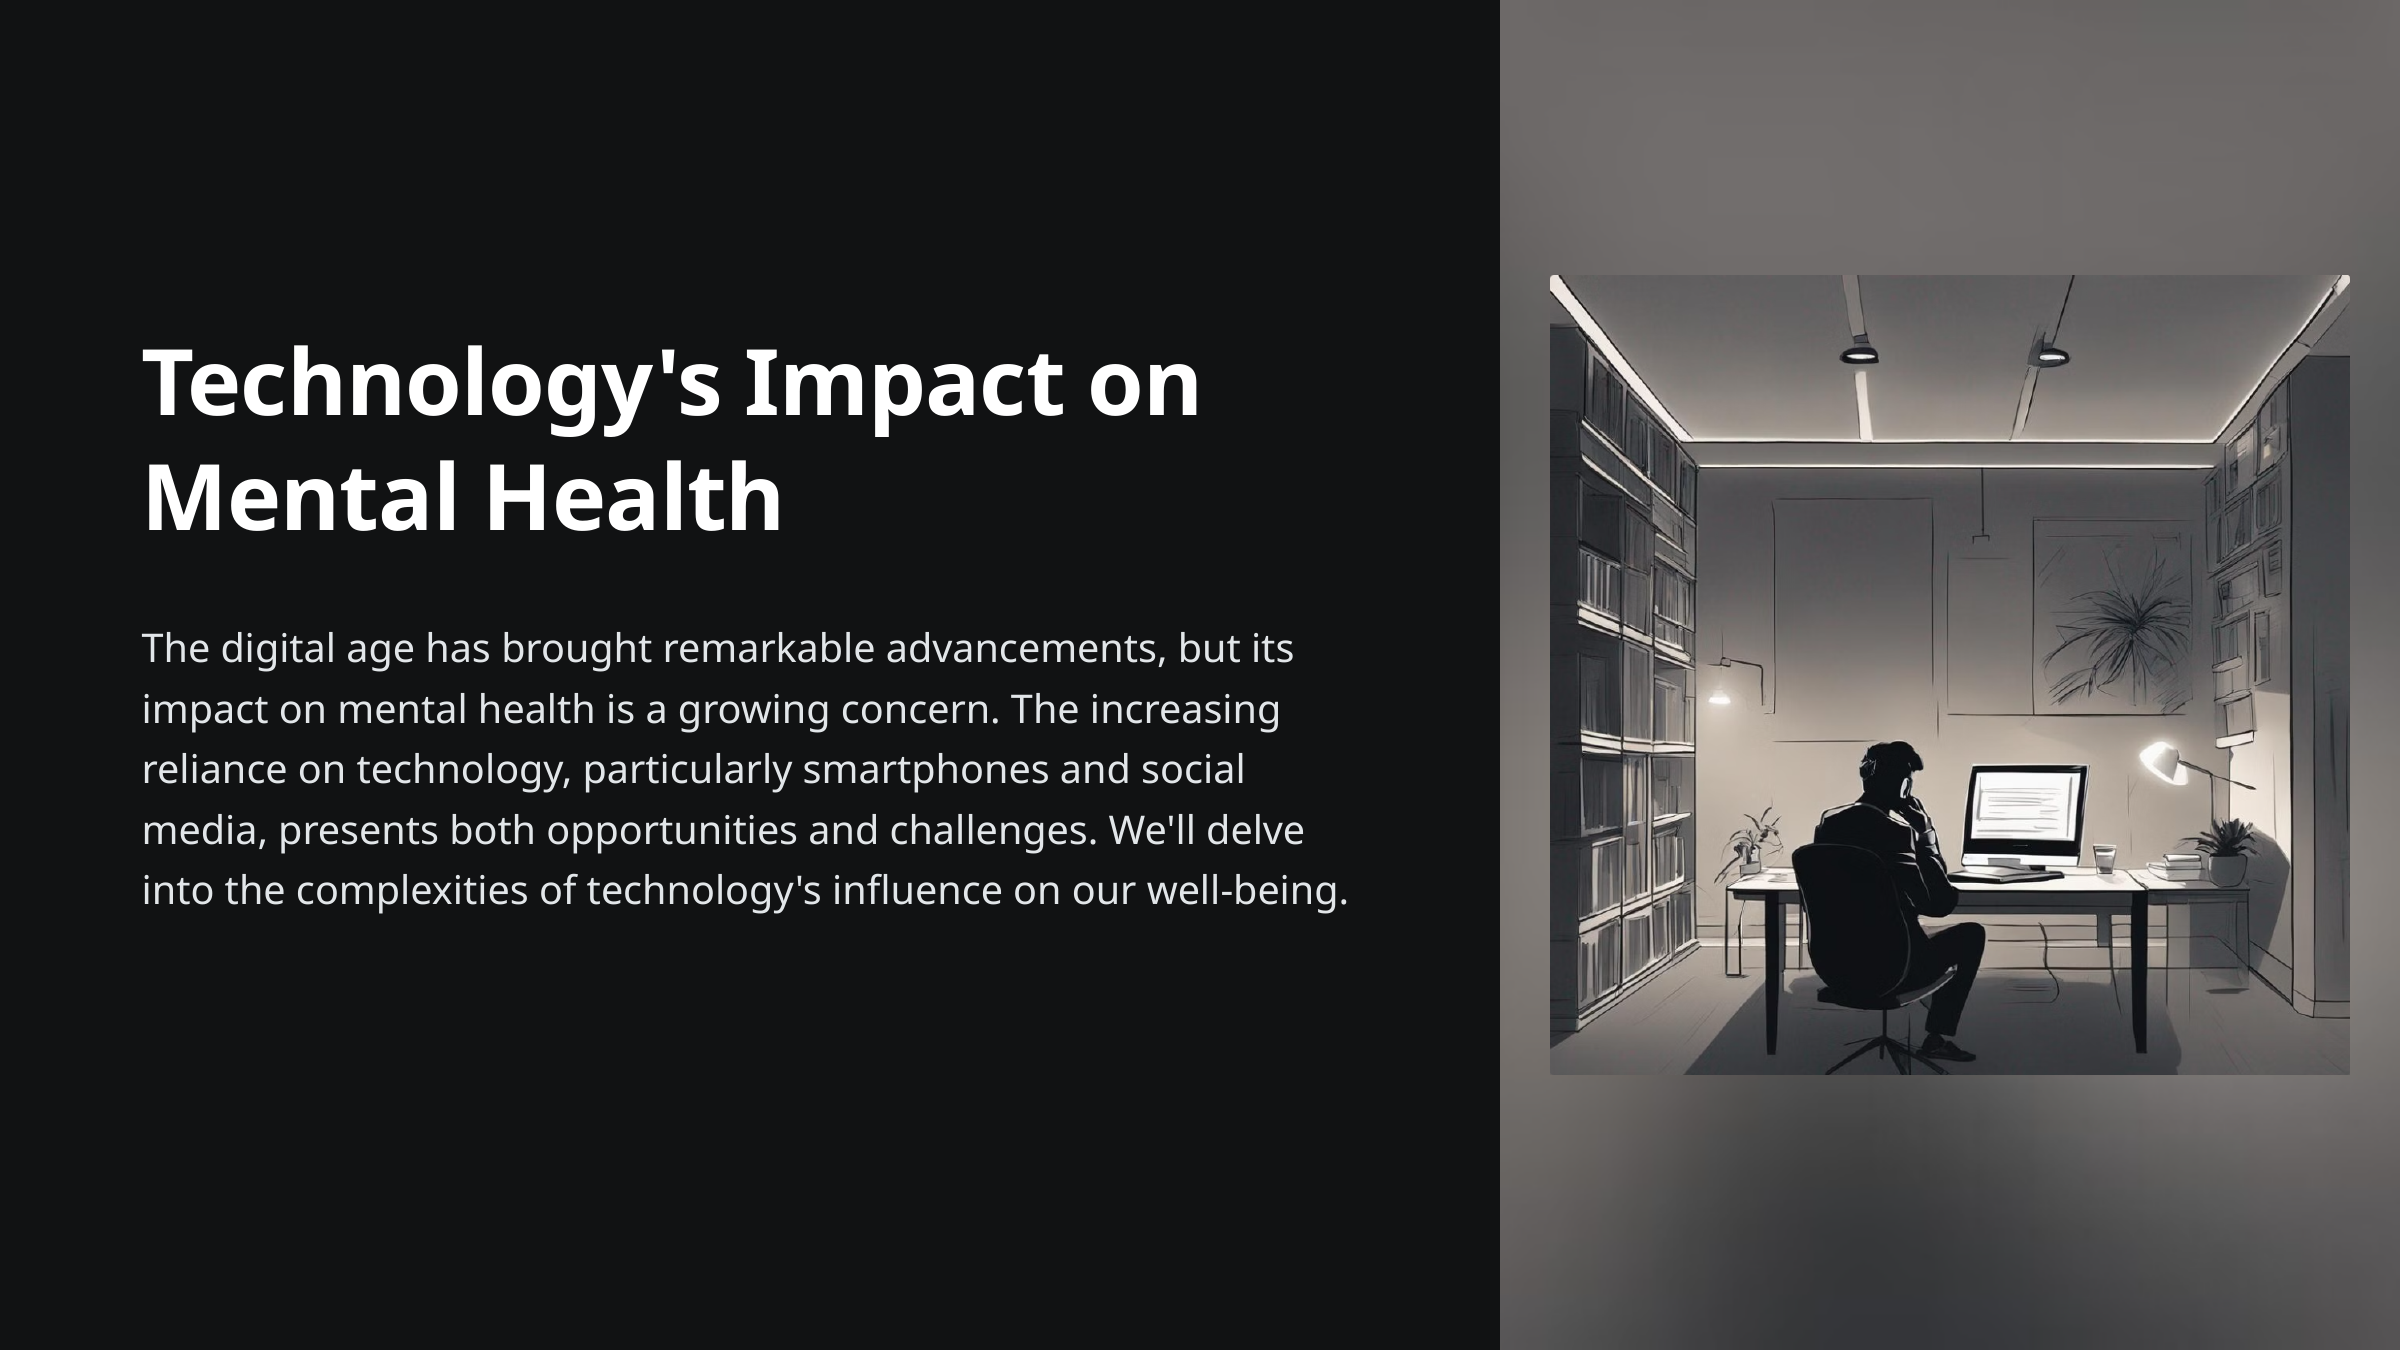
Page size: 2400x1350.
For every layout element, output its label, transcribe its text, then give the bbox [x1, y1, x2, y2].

picture [1499, 0, 2400, 1350]
text_box The digital age has brought remarkable advancements, but its impact on mental health is a growing concern. The increasing reliance on technology, particularly smartphones and social media, presents both opportunities and challenges. We'll delve into the complexities of technology's influence on our well-being. [141, 610, 1359, 914]
text_box Technology's Impact on Mental Health [141, 319, 1359, 550]
